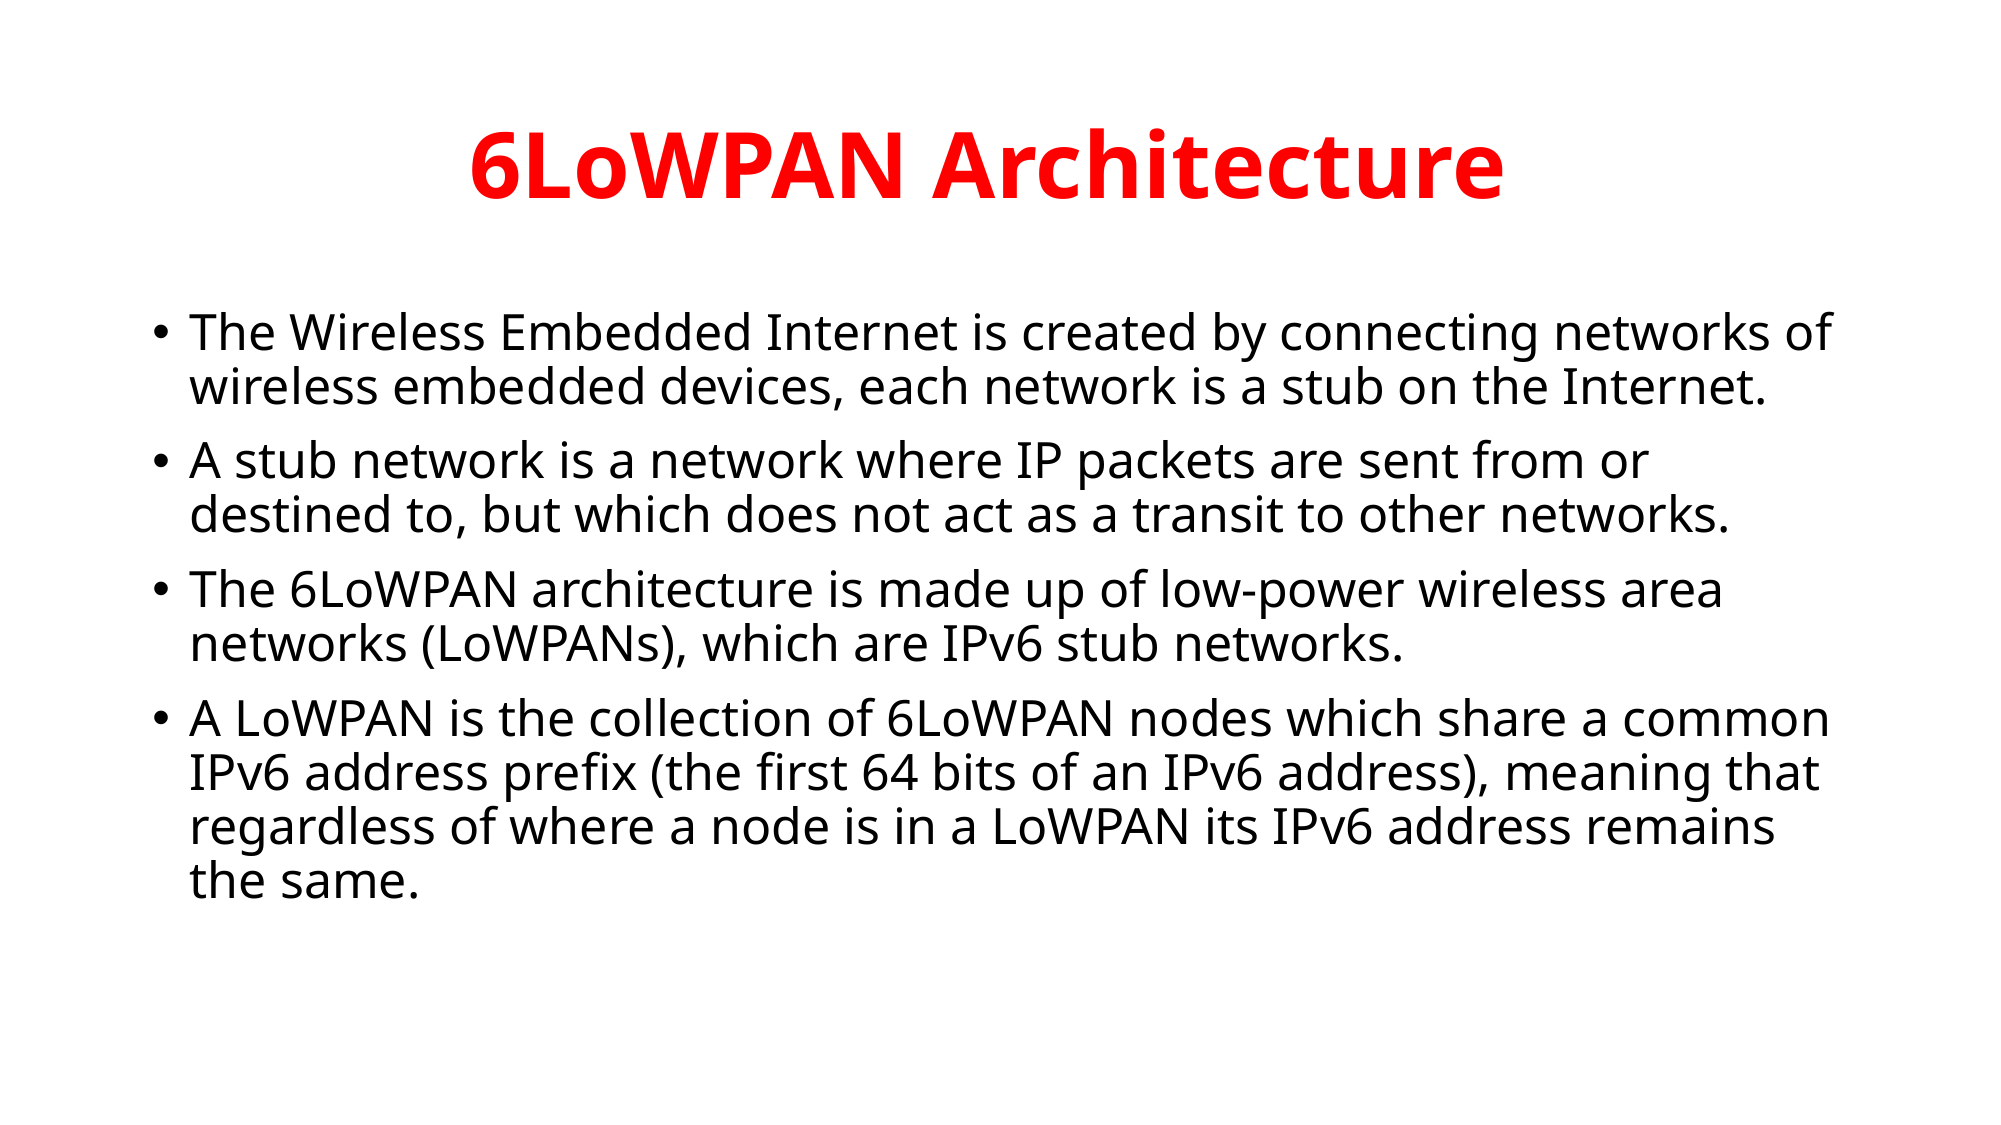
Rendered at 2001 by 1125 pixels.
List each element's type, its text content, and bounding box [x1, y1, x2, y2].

list The Wireless Embedded Internet is created by connecting networks of wireless embedded devices, each network is a stub on the Internet. A stub network is a network where IP packets are sent from or destined to, but which does not act as a transit to other networks. The 6LoWPAN architecture is made up of low-power wireless area networks (LoWPANs), which are IPv6 stub networks. A LoWPAN is the collection of 6LoWPAN nodes which share a common IPv6 address prefix (the first 64 bits of an IPv6 address), meaning that regardless of where a node is in a LoWPAN its IPv6 address remains the same. [137, 299, 1863, 1014]
title 6LoWPAN Architecture [137, 59, 1863, 278]
